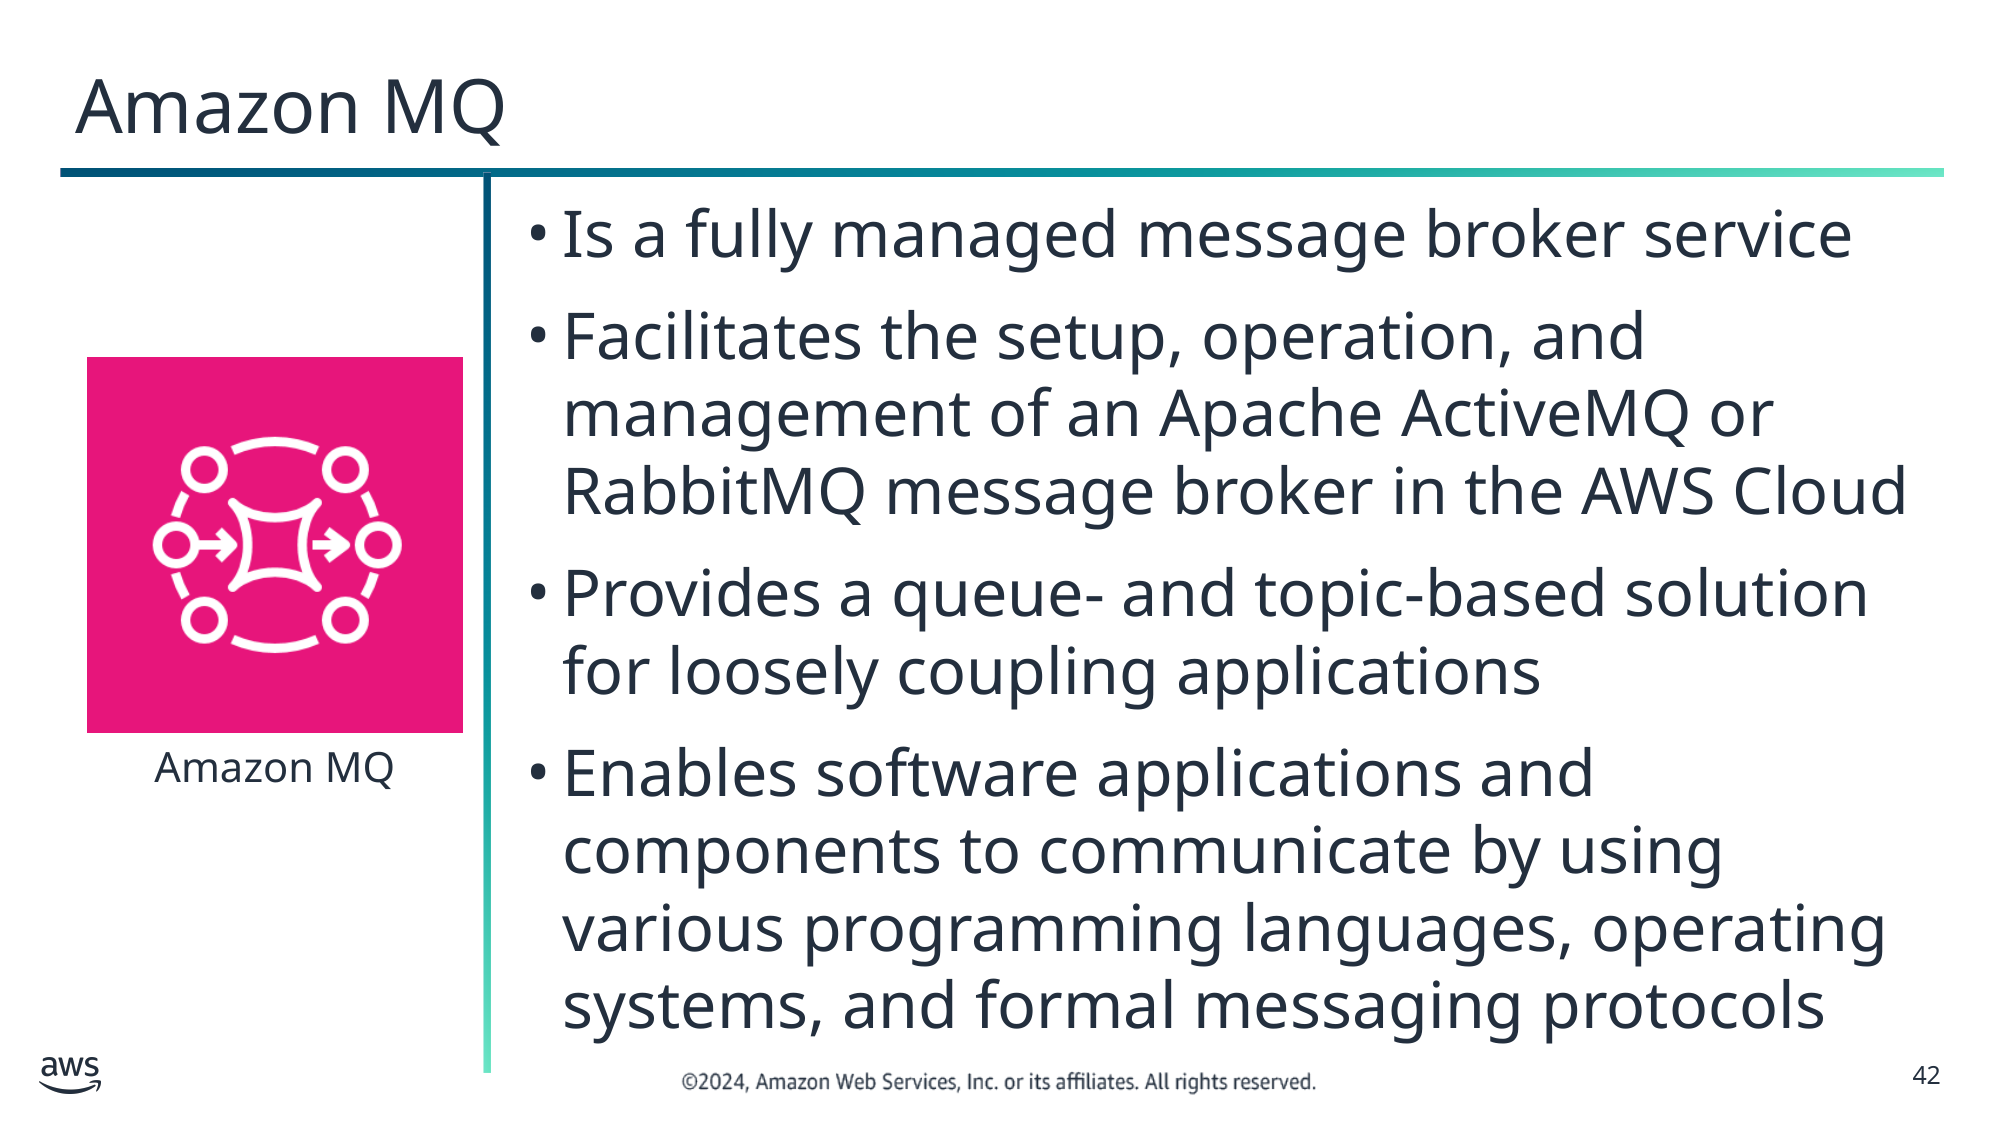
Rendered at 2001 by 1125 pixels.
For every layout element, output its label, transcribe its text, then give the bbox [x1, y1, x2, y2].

picture [621, 1061, 1378, 1105]
list Is a fully managed message broker service Facilitates the setup, operation, and management of an Apache ActiveMQ or RabbitMQ message broker in the AWS Cloud Provides a queue- and topic-based solution for loosely coupling applications Enables software applications and components to communicate by using various programming languages, operating systems, and formal messaging protocols [511, 179, 1941, 1055]
picture [86, 357, 463, 734]
picture [682, 168, 1944, 177]
picture [484, 462, 491, 1072]
list Amazon MQ [87, 741, 463, 890]
picture [39, 1057, 101, 1094]
title Amazon MQ [60, 49, 1941, 170]
slide_number ‹#› [1861, 1057, 1941, 1095]
